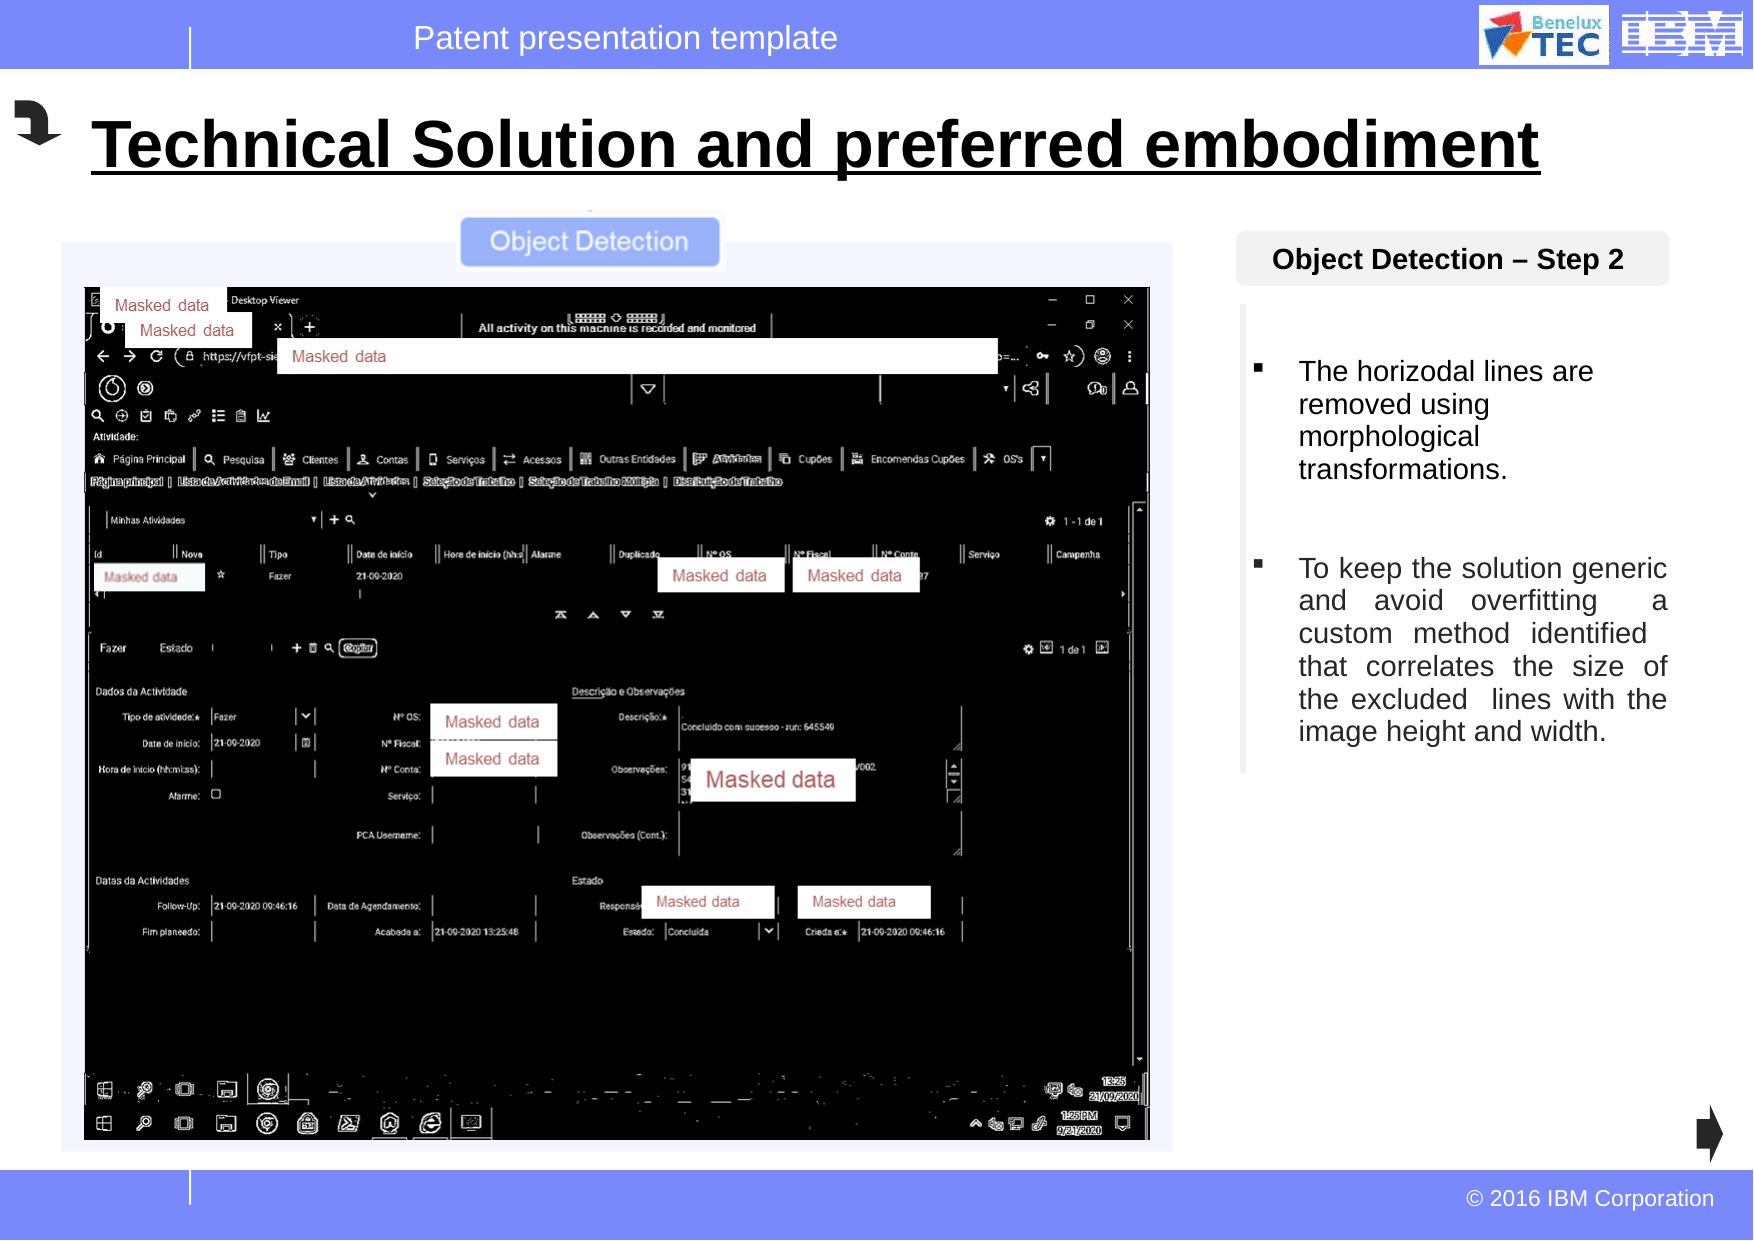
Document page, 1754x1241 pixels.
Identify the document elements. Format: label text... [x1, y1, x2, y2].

table_header [1240, 304, 1246, 773]
text_box [61, 242, 1173, 1152]
text_box [1696, 1104, 1724, 1164]
picture [84, 287, 1150, 1140]
title Technical Solution and preferred embodiment [73, 100, 1656, 191]
table_header The horizodal lines are removed using morphological transformations. To keep the solution generic and avoid overfitting a custom method identified that correlates the size of the excluded lines with the image height and width. [1251, 308, 1668, 796]
picture [1479, 5, 1610, 65]
text_box [14, 100, 62, 146]
text_box Object Detection – Step 2 [1235, 230, 1670, 286]
picture [456, 209, 726, 272]
